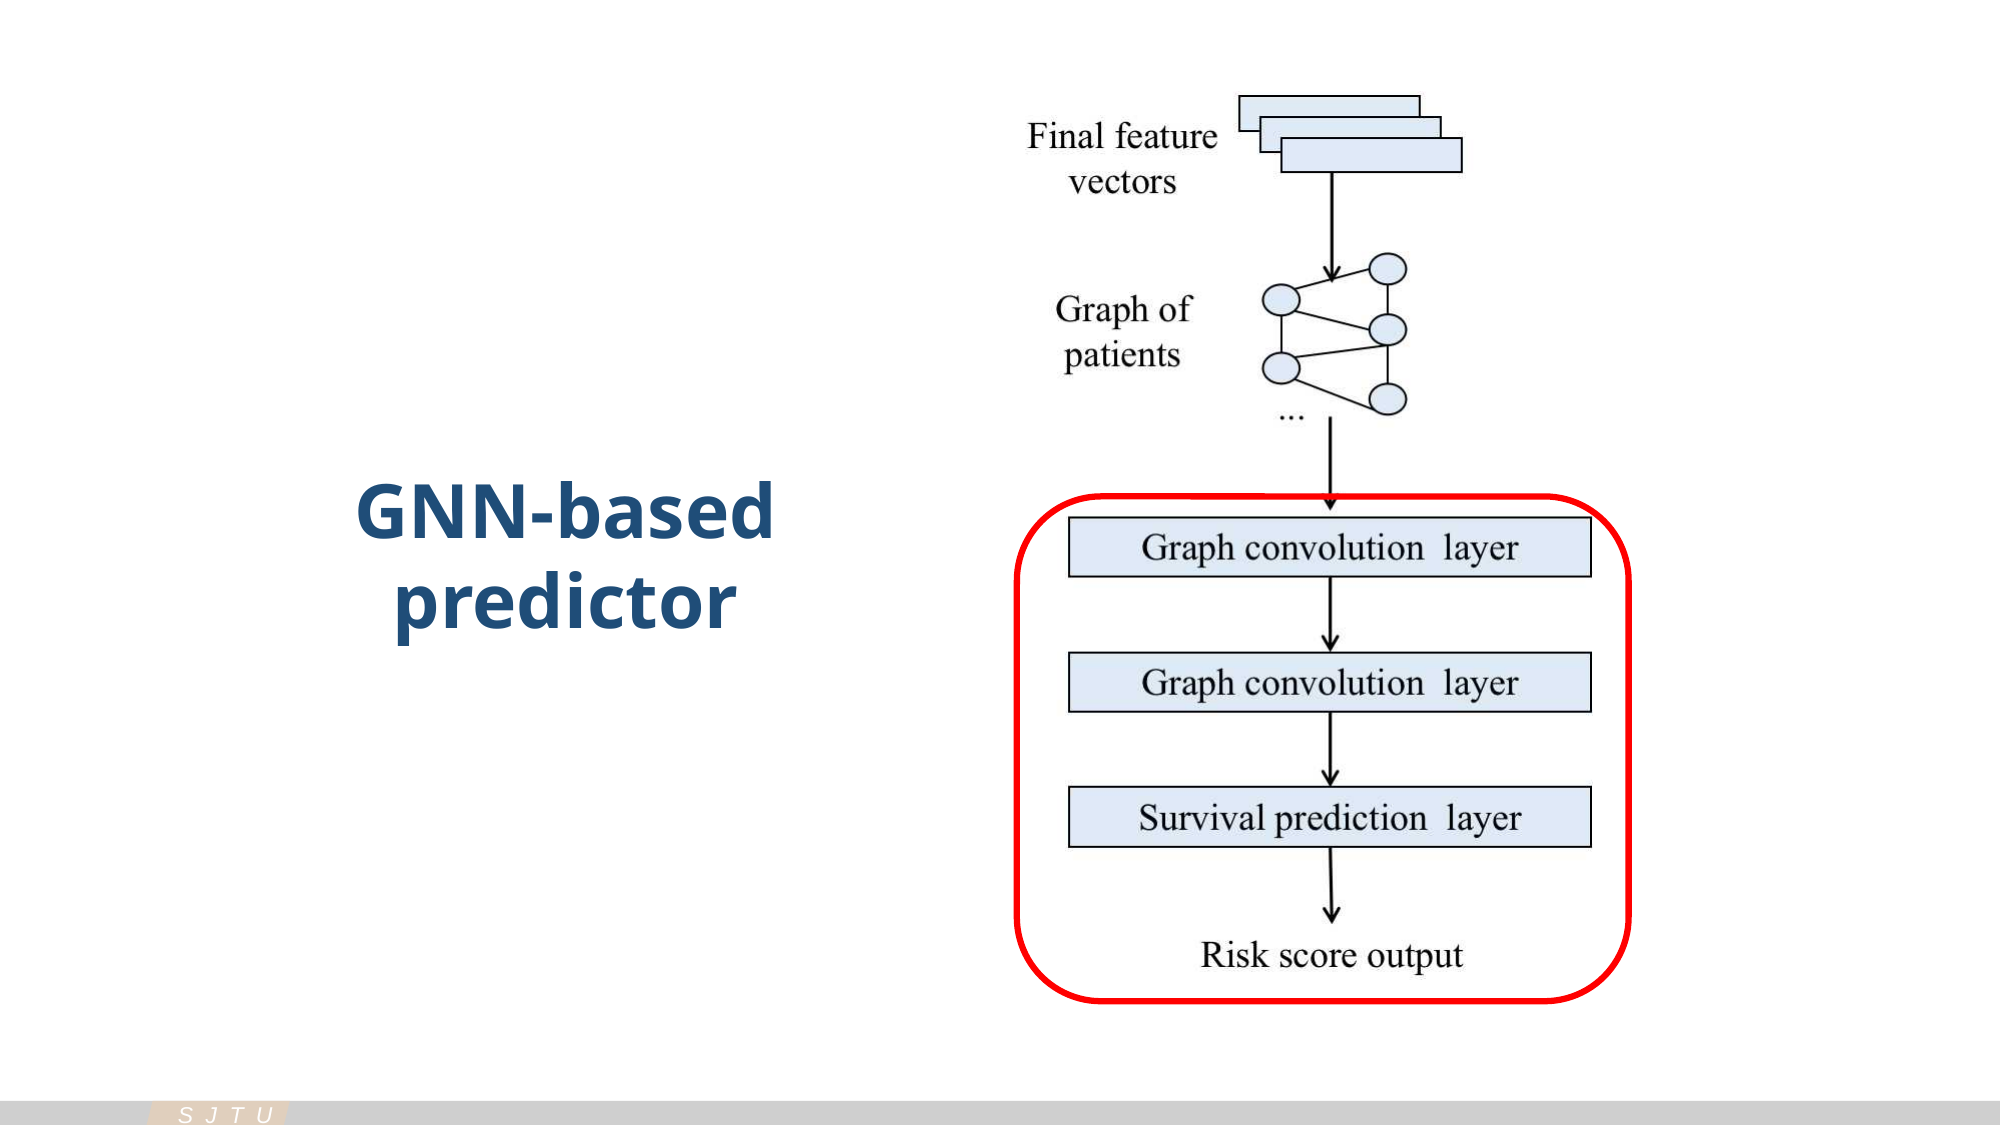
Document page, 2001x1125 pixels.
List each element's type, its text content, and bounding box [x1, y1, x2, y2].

text_box GNN-based predictor [180, 456, 952, 651]
picture [993, 91, 1593, 985]
text_box [1049, 509, 1630, 1003]
